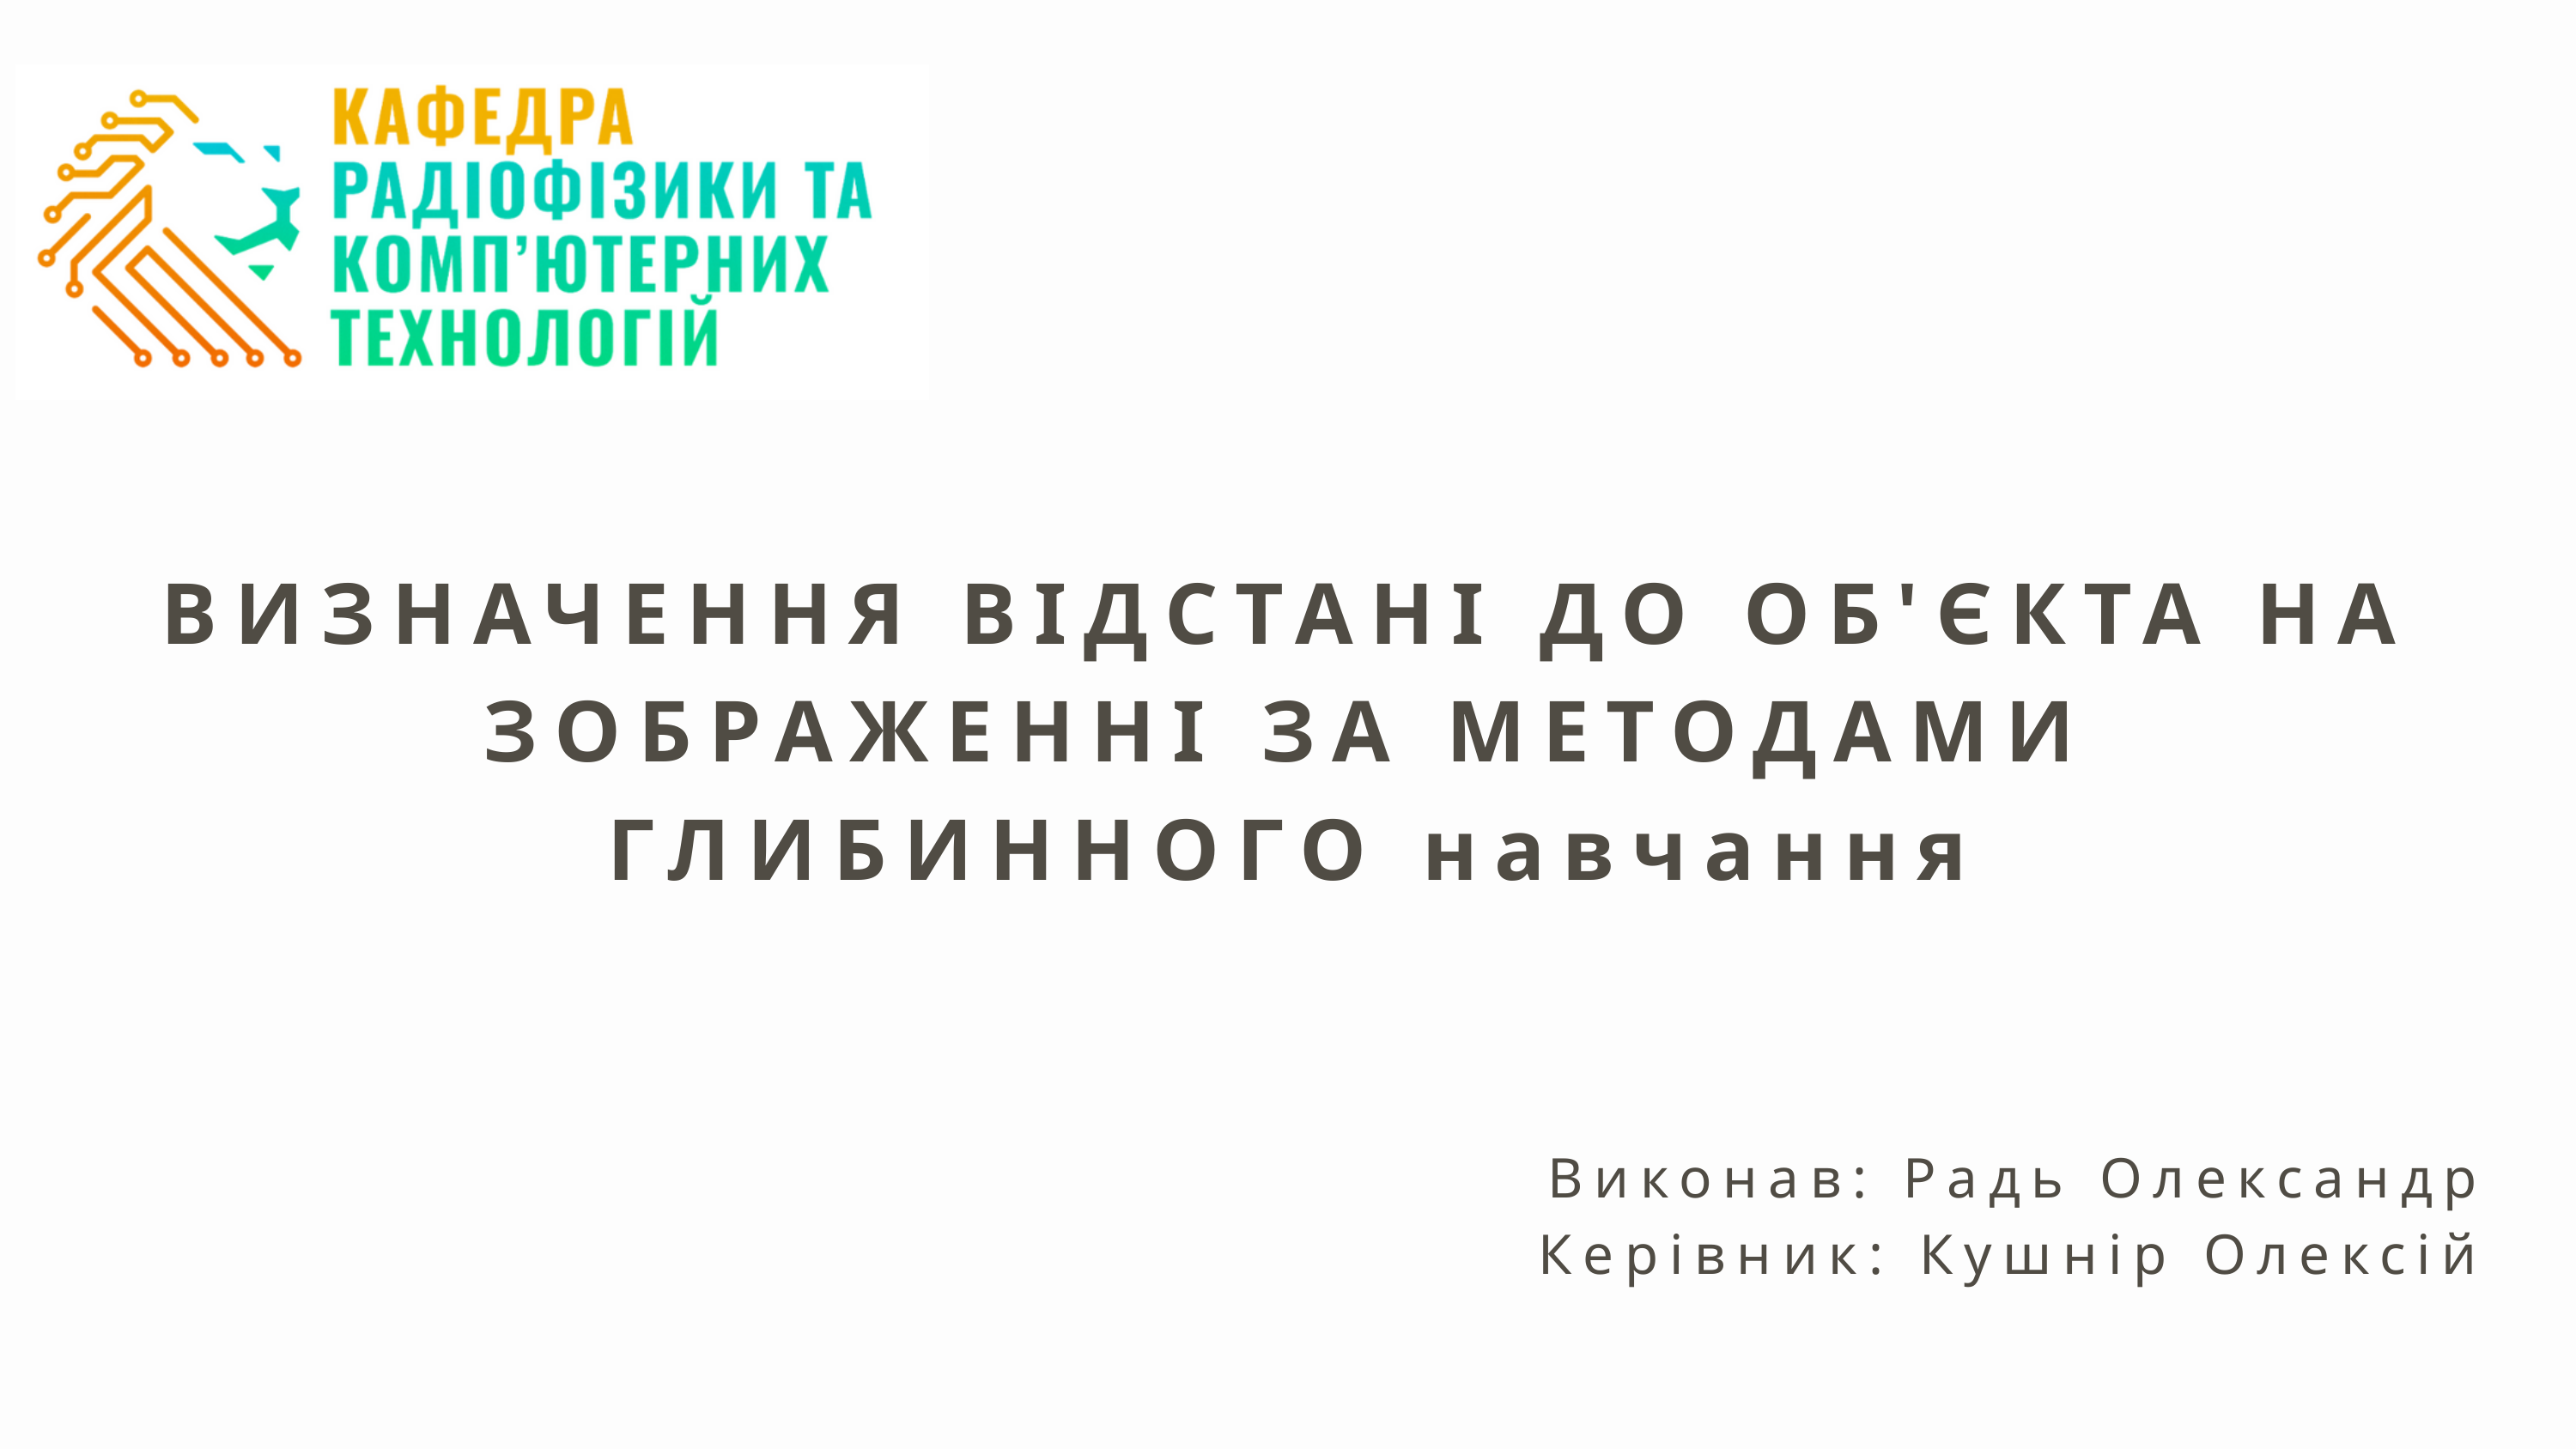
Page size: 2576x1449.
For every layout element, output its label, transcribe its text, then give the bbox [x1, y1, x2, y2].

text_box Виконав: Радь Олександр Керівник: Кушнір Олексій [1273, 1131, 2478, 1286]
text_box [15, 64, 930, 400]
text_box ВИЗНАЧЕННЯ ВІДСТАНІ ДО ОБ'ЄКТА НА ЗОБРАЖЕННІ ЗА МЕТОДАМИ ГЛИБИННОГО навчання [98, 543, 2478, 897]
